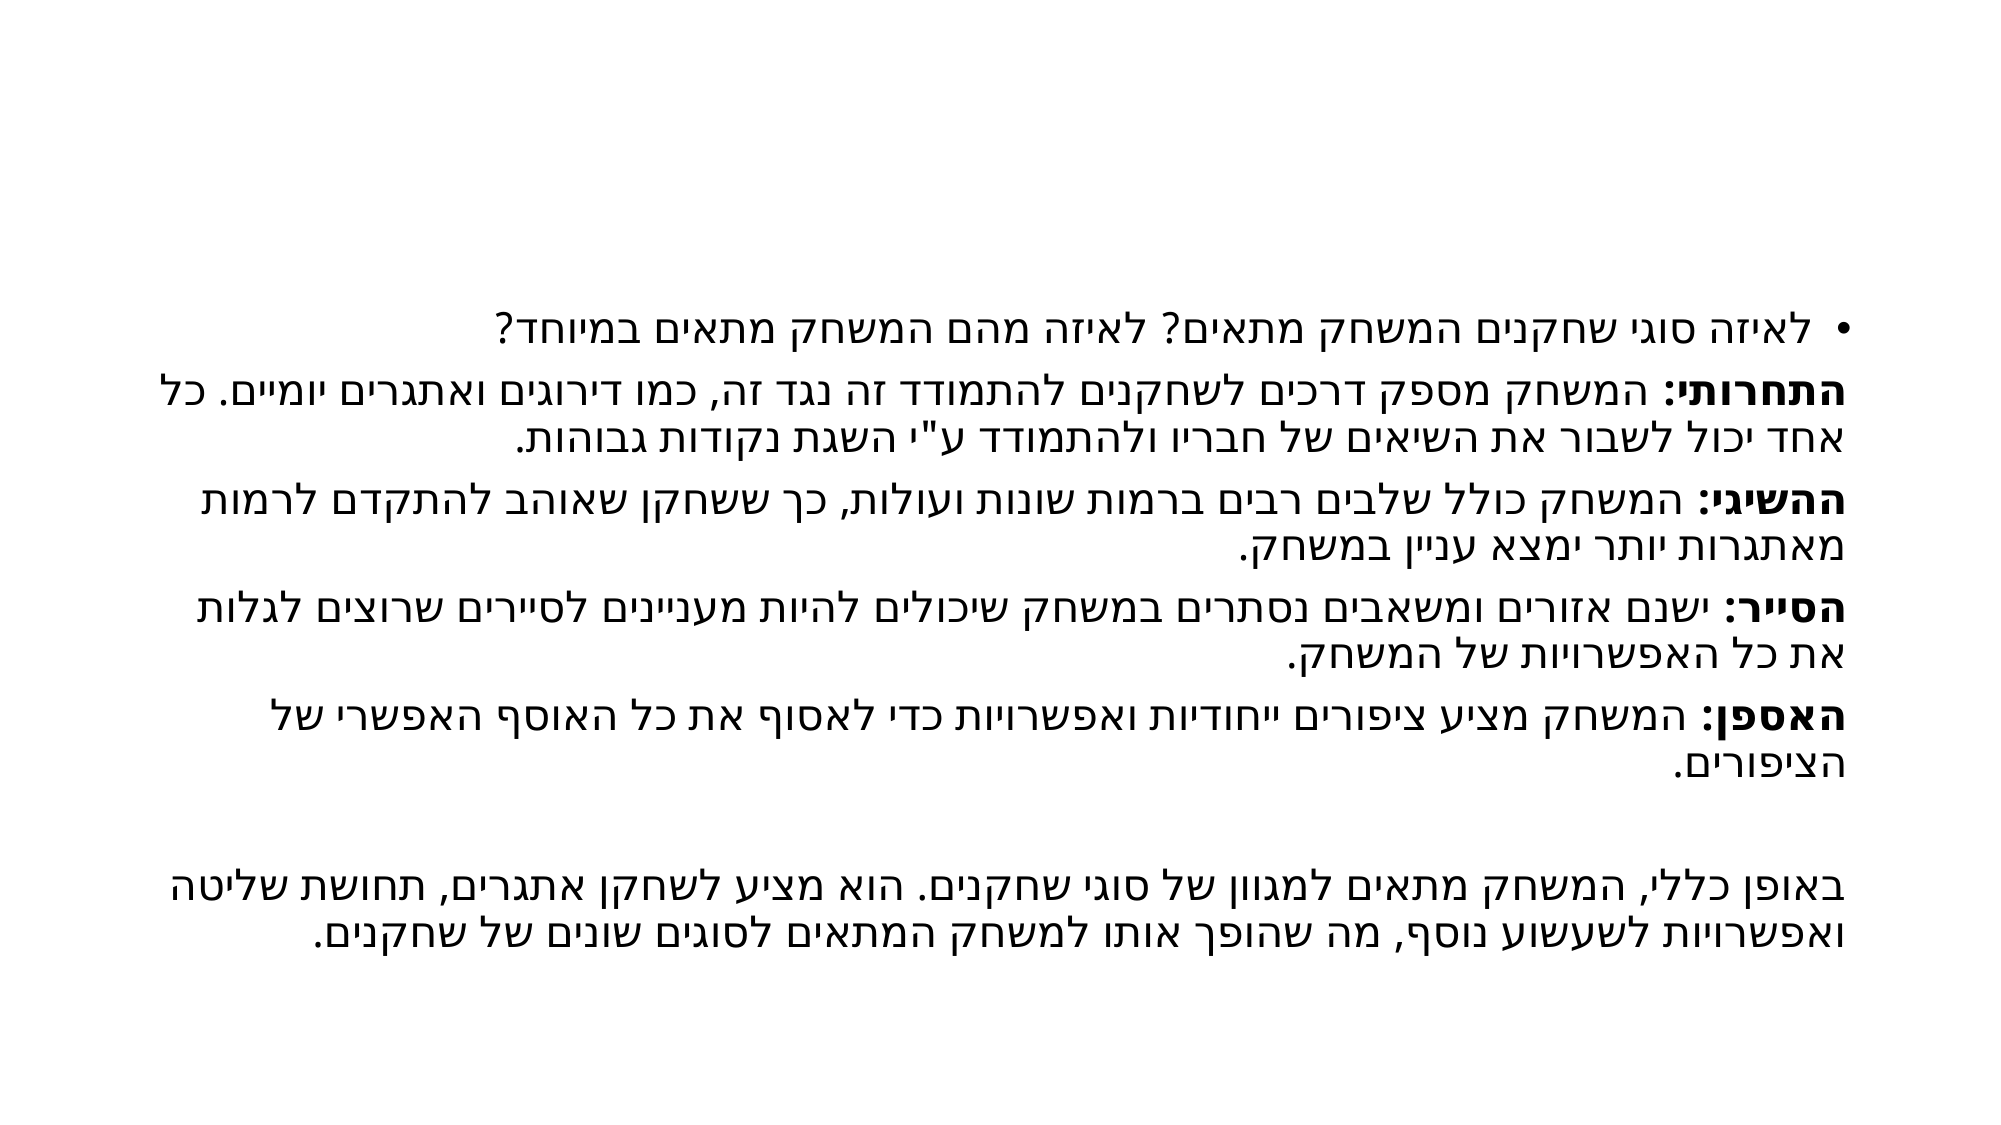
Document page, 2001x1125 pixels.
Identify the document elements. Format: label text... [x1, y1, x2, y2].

list לאיזה סוגי שחקנים המשחק מתאים? לאיזה מהם המשחק מתאים במיוחד? התחרותי: המשחק מספק דרכים לשחקנים להתמודד זה נגד זה, כמו דירוגים ואתגרים יומיים. כל אחד יכול לשבור את השיאים של חבריו ולהתמודד ע"י השגת נקודות גבוהות. ההשיגי: המשחק כולל שלבים רבים ברמות שונות ועולות, כך ששחקן שאוהב להתקדם לרמות מאתגרות יותר ימצא עניין במשחק. הסייר: ישנם אזורים ומשאבים נסתרים במשחק שיכולים להיות מעניינים לסיירים שרוצים לגלות את כל האפשרויות של המשחק. האספן: המשחק מציע ציפורים ייחודיות ואפשרויות כדי לאסוף את כל האוסף האפשרי של הציפורים. באופן כללי, המשחק מתאים למגוון של סוגי שחקנים. הוא מציע לשחקן אתגרים, תחושת שליטה ואפשרויות לשעשוע נוסף, מה שהופך אותו למשחק המתאים לסוגים שונים של שחקנים. [137, 299, 1863, 1014]
